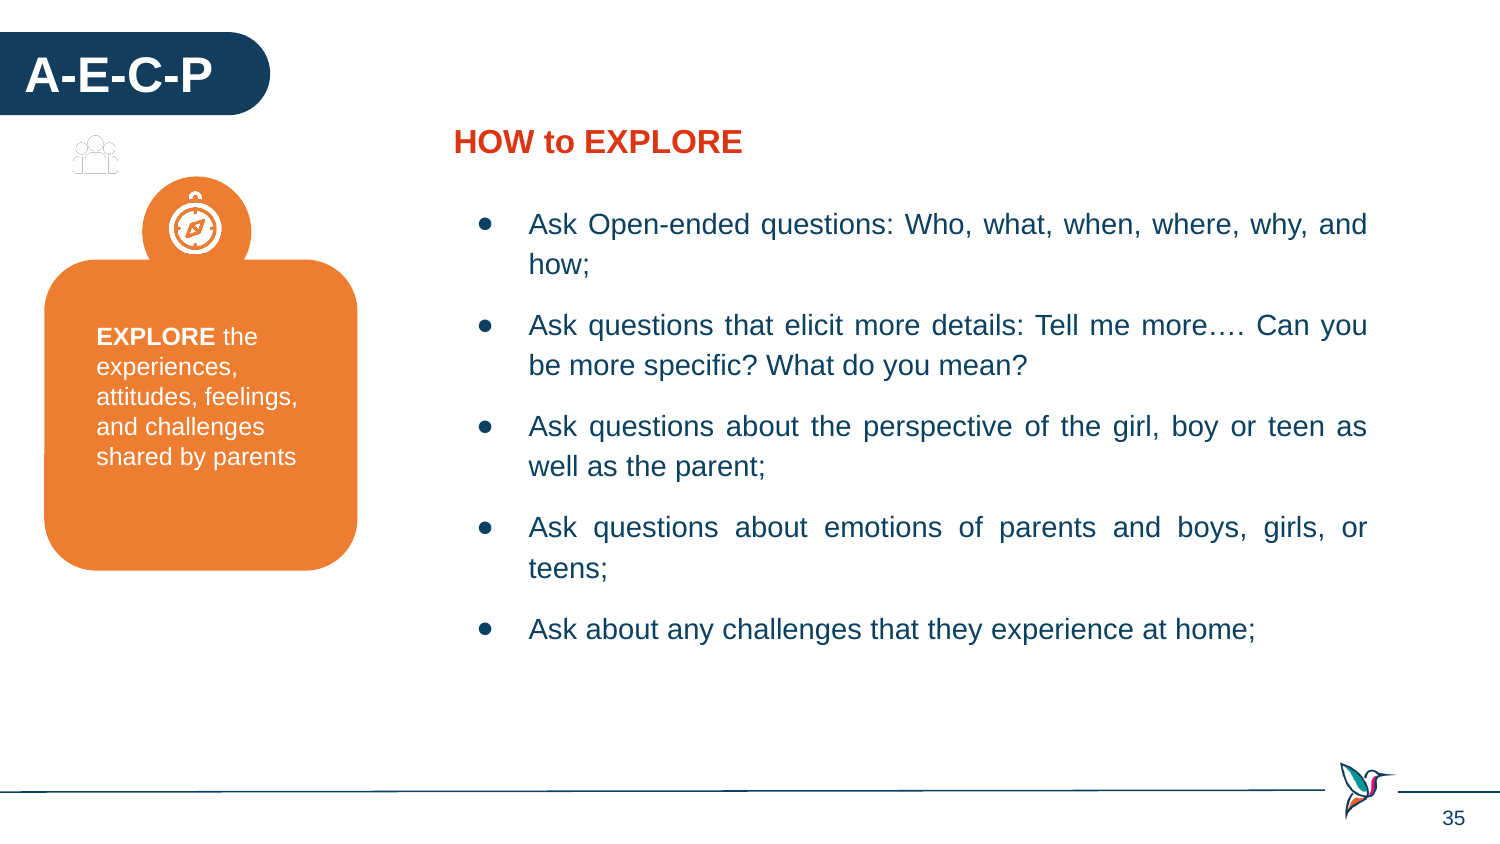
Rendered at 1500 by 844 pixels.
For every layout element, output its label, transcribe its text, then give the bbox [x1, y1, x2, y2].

text_box A-E-C-P [9, 35, 592, 111]
picture [1338, 759, 1398, 823]
text_box [142, 176, 252, 288]
text_box EXPLORE the experiences, attitudes, feelings, and challenges shared by parents [44, 259, 358, 571]
text_box [0, 32, 247, 116]
picture [163, 191, 227, 254]
text_box HOW to EXPLORE Ask Open-ended questions: Who, what, when, where, why, and how; Ask questions that elicit more details: Tell me more…. Can you be more specific? What do you mean? Ask questions about the perspective of the girl, boy or teen as well as the parent; Ask questions about emotions of parents and boys, girls, or teens; Ask about any challenges that they experience at home; [438, 112, 1384, 711]
picture [73, 131, 119, 177]
